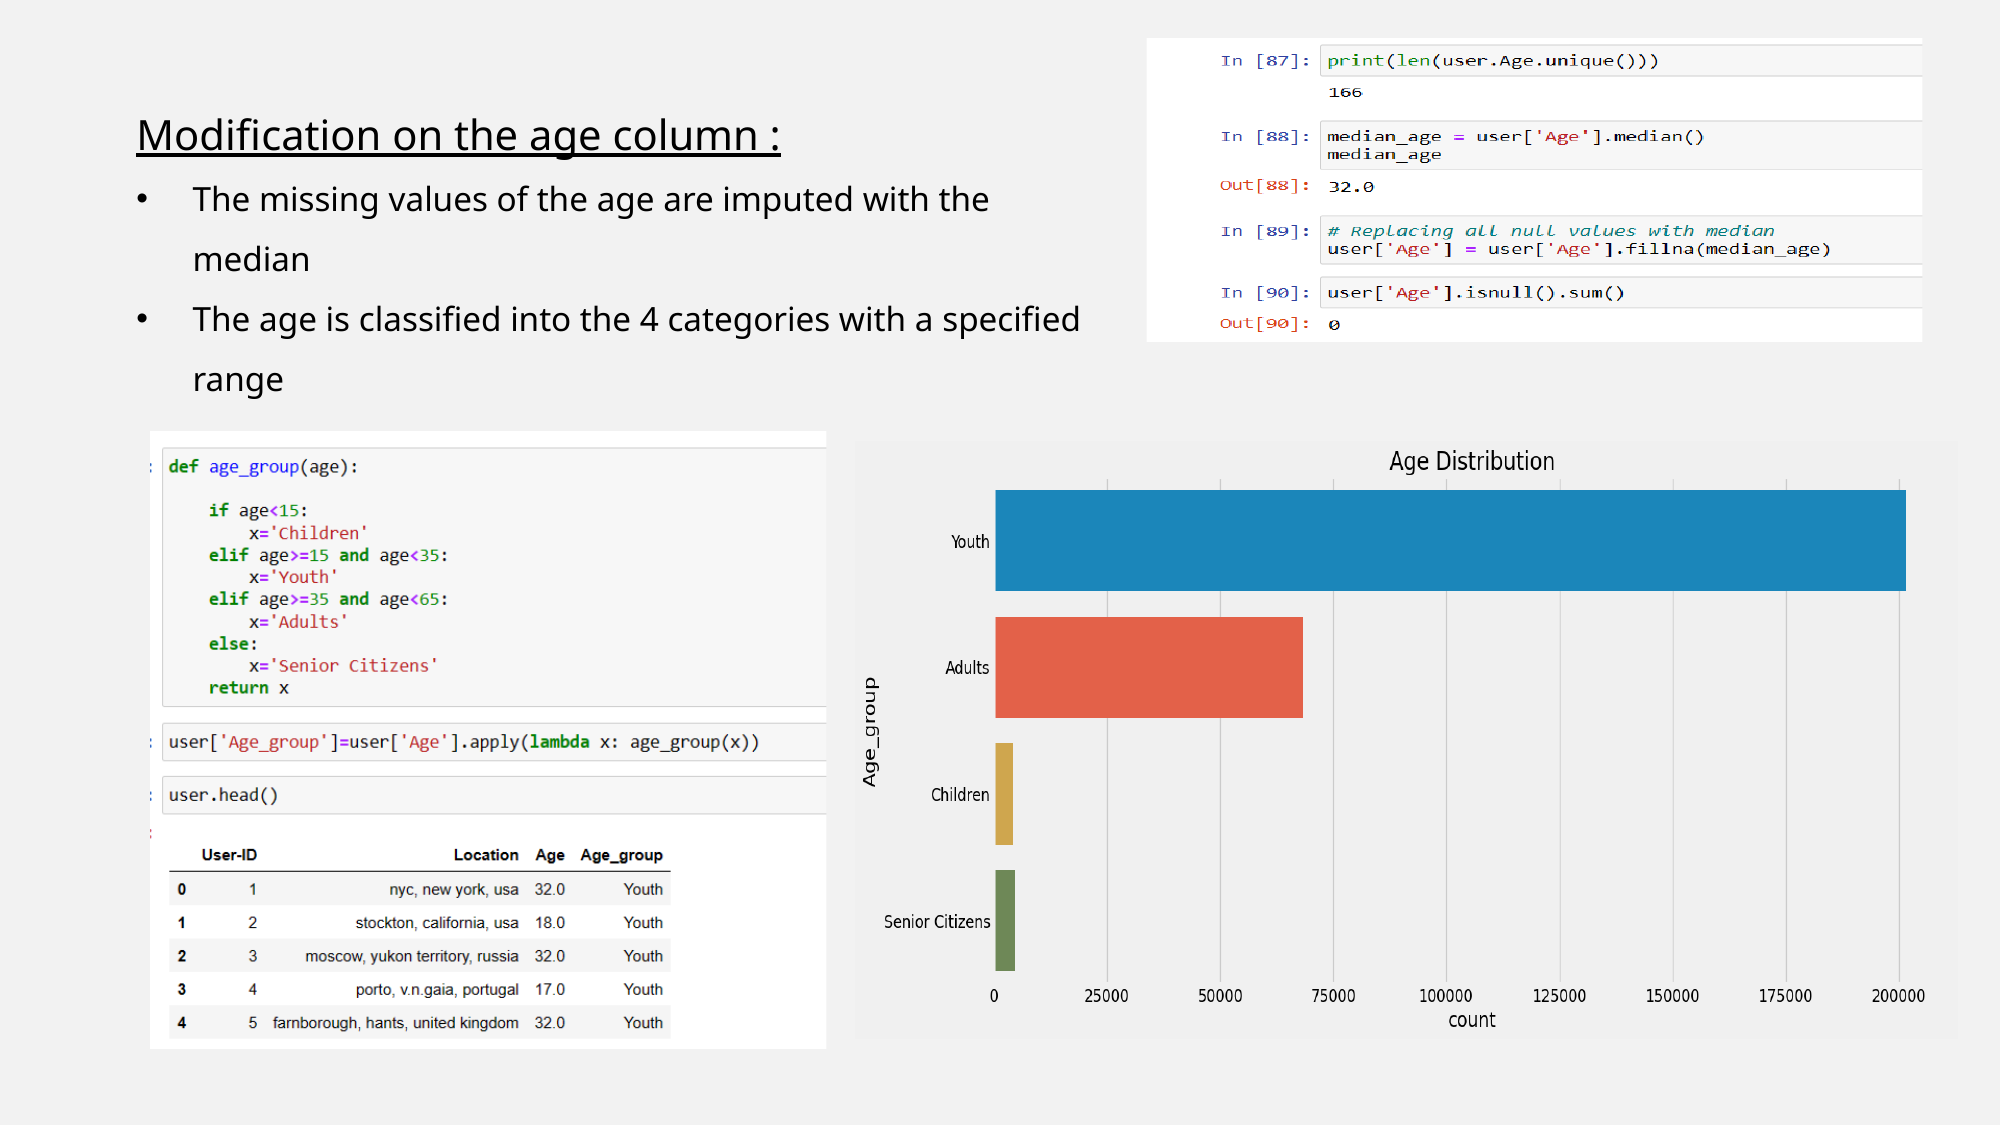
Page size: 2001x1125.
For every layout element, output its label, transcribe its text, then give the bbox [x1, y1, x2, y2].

picture [855, 441, 1958, 1039]
picture [149, 431, 827, 1049]
picture [1146, 38, 1923, 342]
text_box Modification on the age column : The missing values of the age are imputed with the median The age is classified into the 4 categories with a specified range [121, 101, 1121, 466]
